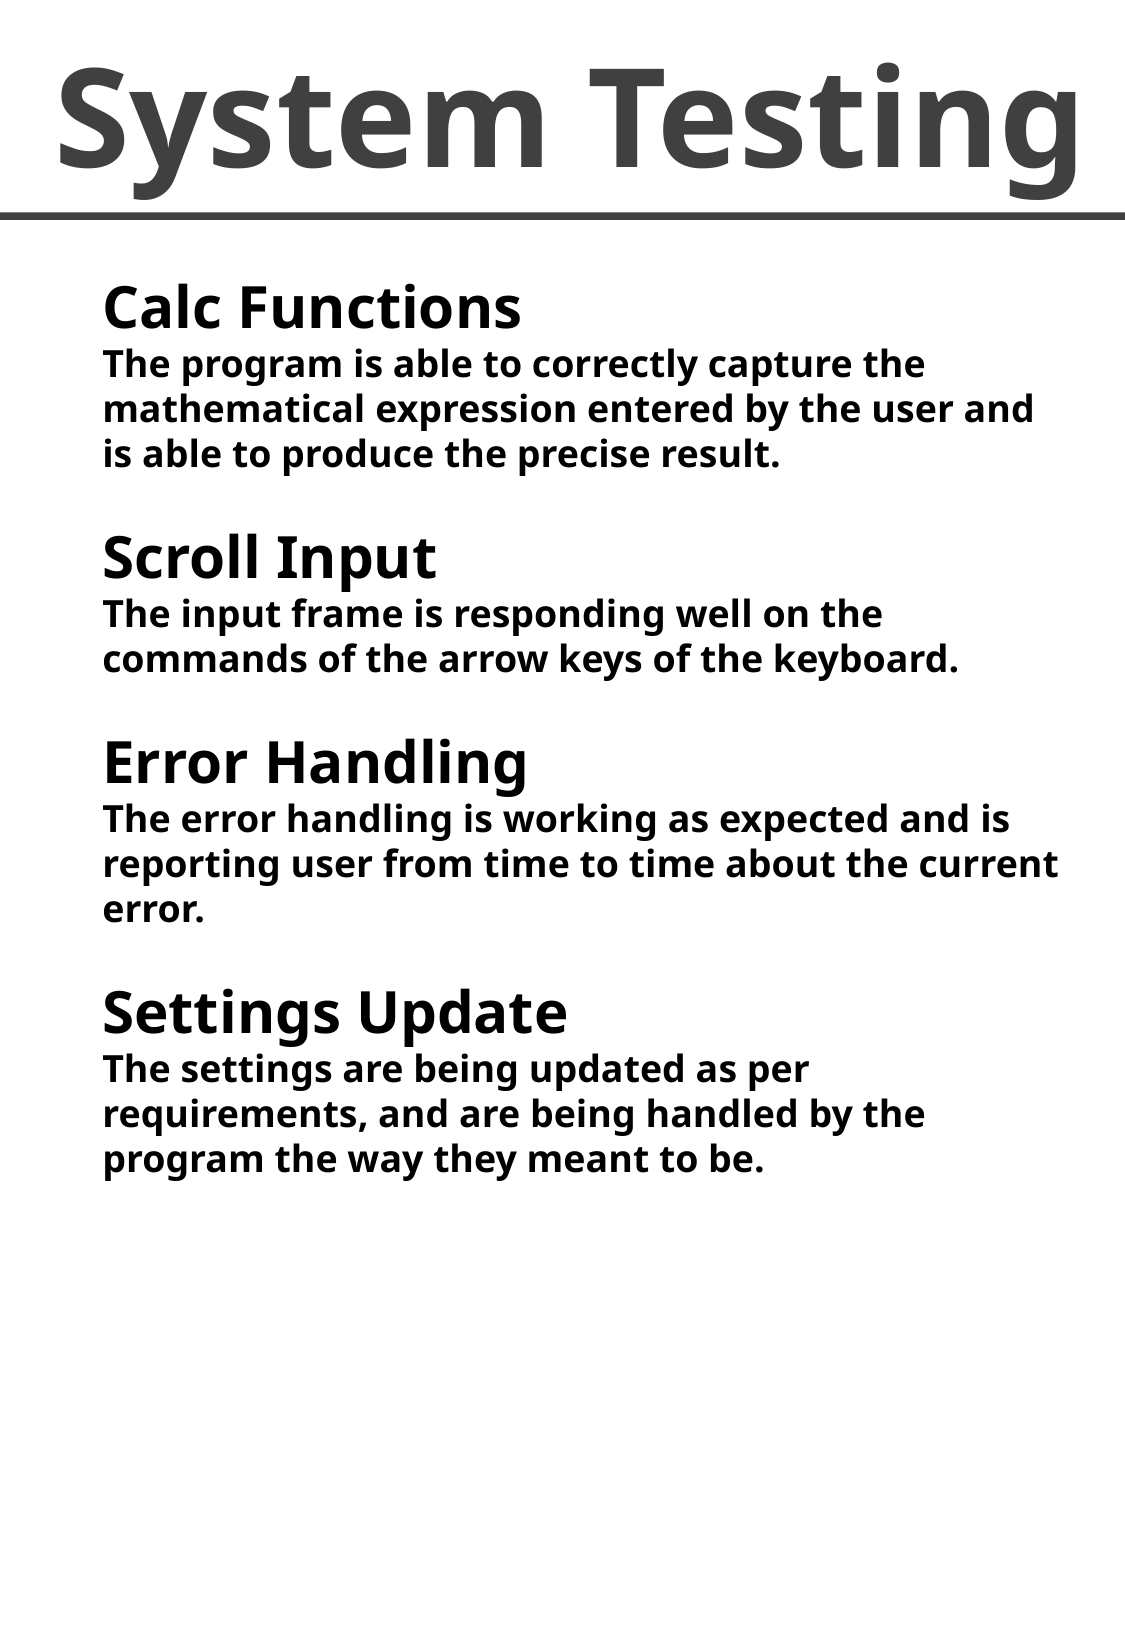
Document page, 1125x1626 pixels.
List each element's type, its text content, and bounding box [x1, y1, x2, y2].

text_box Calc Functions The program is able to correctly capture the mathematical expression entered by the user and is able to produce the precise result. Scroll Input The input frame is responding well on the commands of the arrow keys of the keyboard. Error Handling The error handling is working as expected and is reporting user from time to time about the current error. Settings Update The settings are being updated as per requirements, and are being handled by the program the way they meant to be. [85, 260, 1077, 1577]
text_box [0, 210, 1125, 222]
text_box System Testing [23, 23, 1104, 202]
